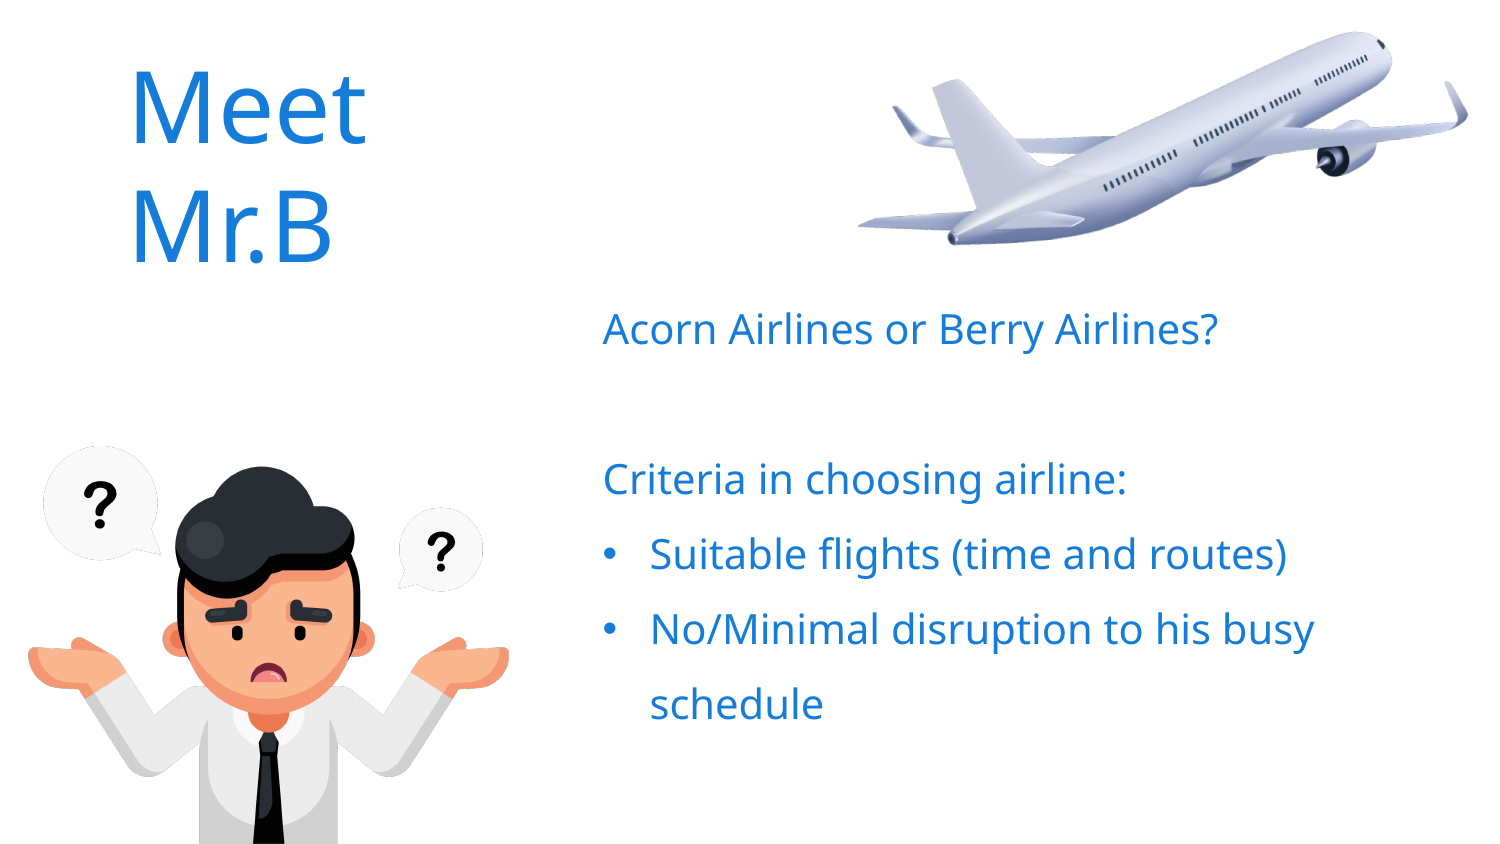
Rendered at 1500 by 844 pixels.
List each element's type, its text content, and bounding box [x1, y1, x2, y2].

text_box Meet Mr.B [112, 90, 564, 236]
picture [22, 430, 515, 844]
text_box Acorn Airlines or Berry Airlines? Criteria in choosing airline: Suitable flights (time and routes) No/Minimal disruption to his busy schedule [587, 430, 1455, 576]
picture [820, 0, 1497, 277]
